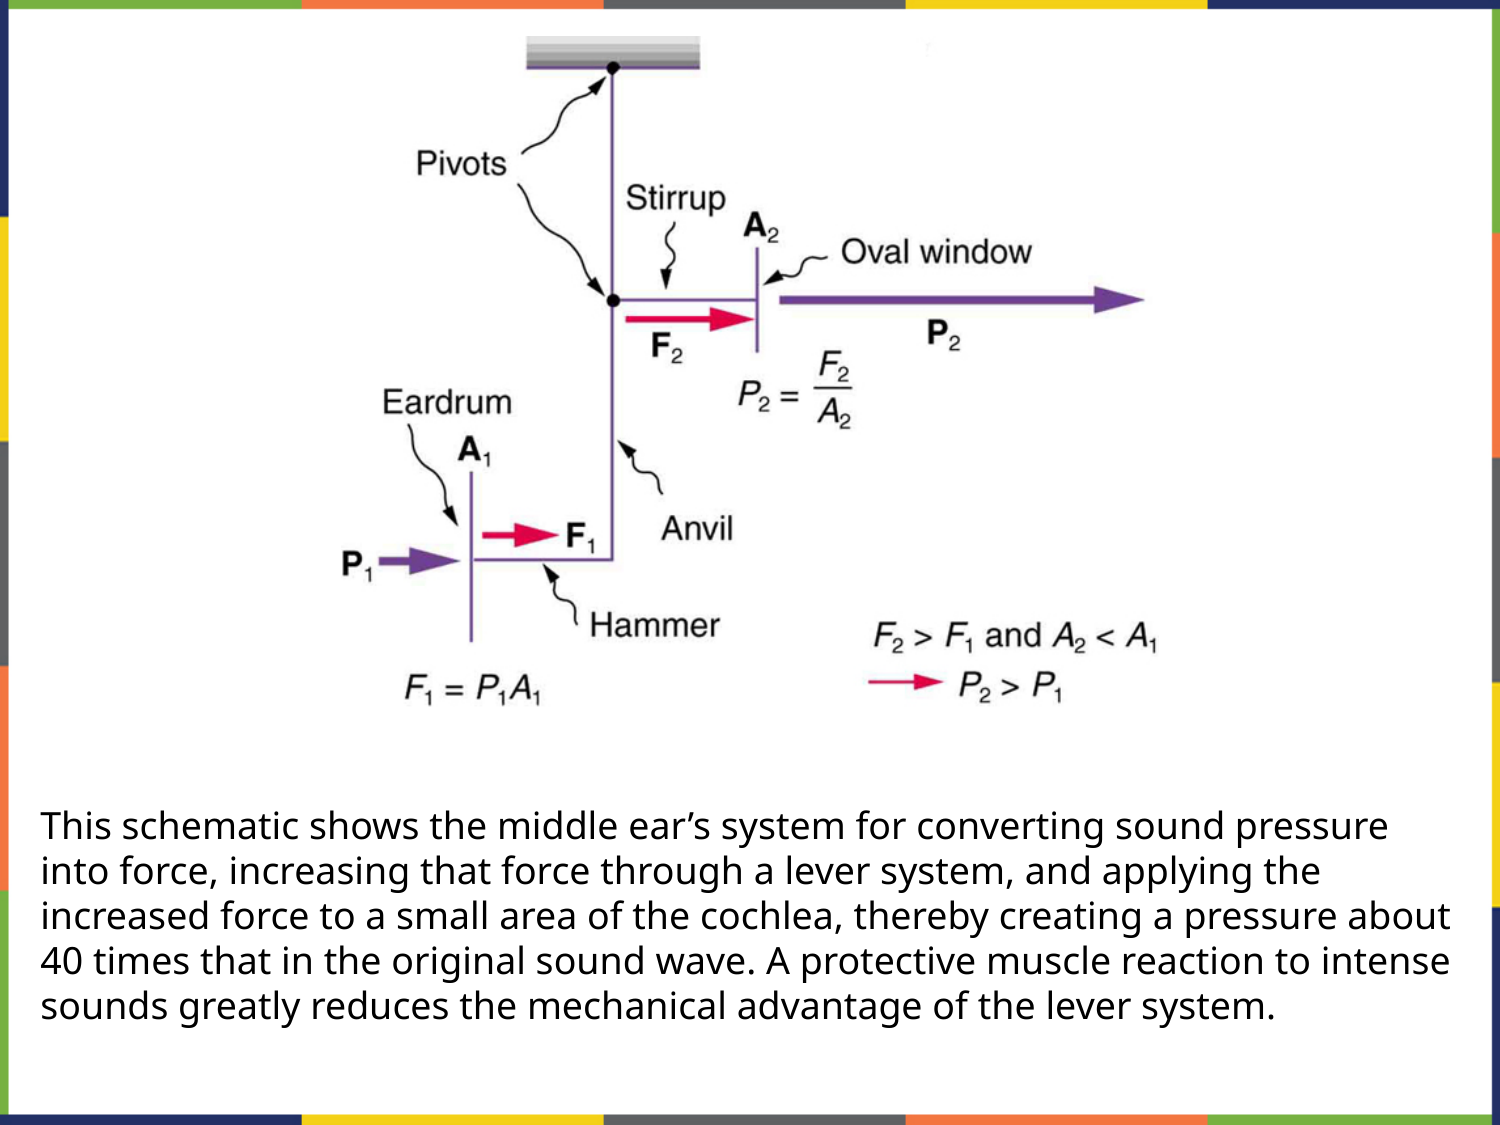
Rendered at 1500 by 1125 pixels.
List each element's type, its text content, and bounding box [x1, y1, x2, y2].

list This schematic shows the middle ear’s system for converting sound pressure into force, increasing that force through a lever system, and applying the increased force to a small area of the cochlea, thereby creating a pressure about 40 times that in the original sound wave. A protective muscle reaction to intense sounds greatly reduces the mechanical advantage of the lever system. [25, 794, 1471, 1089]
picture [0, 0, 1500, 1125]
